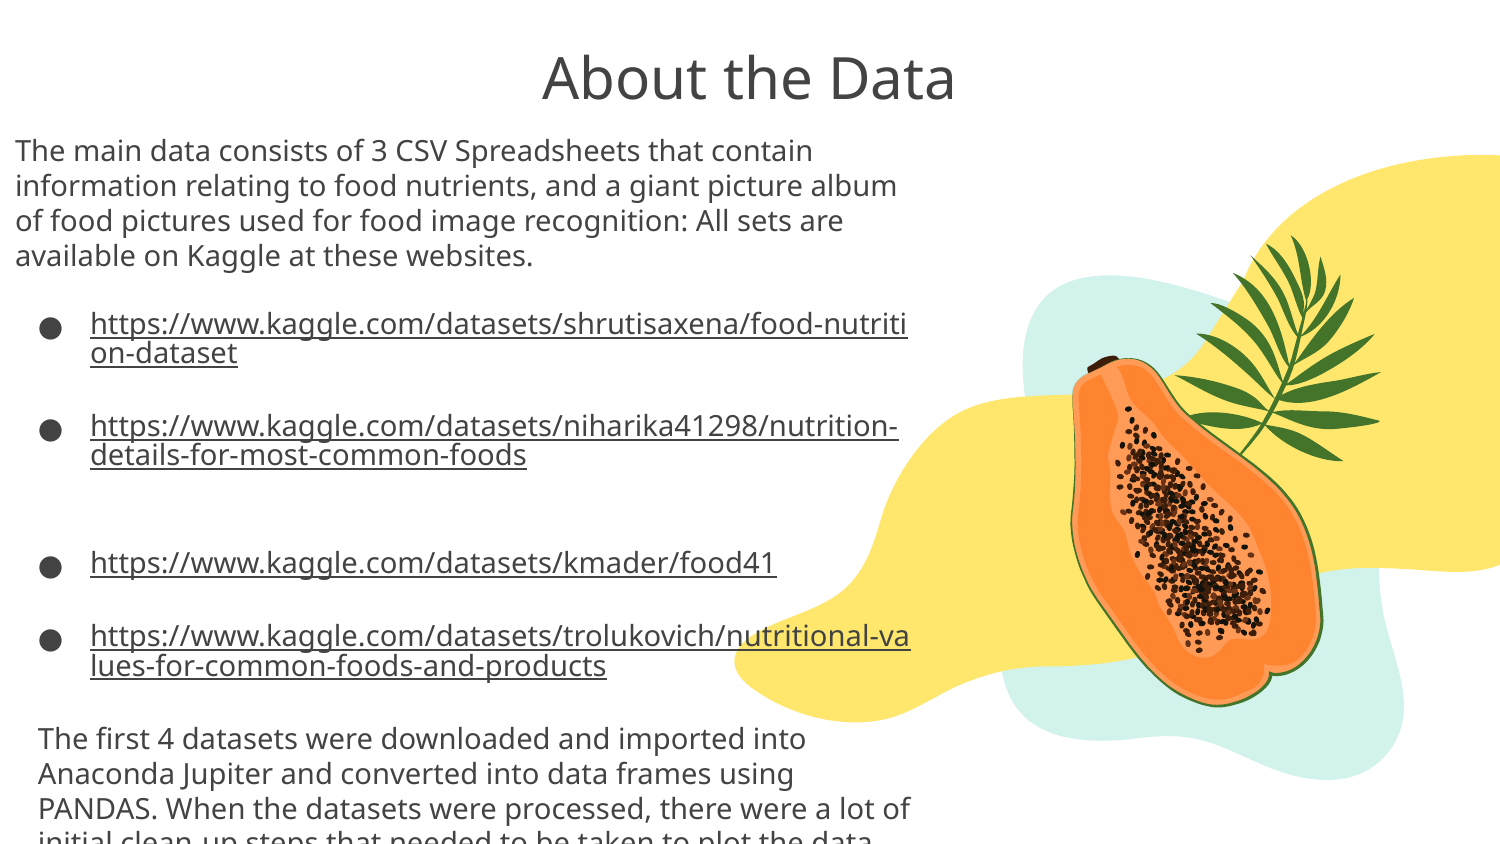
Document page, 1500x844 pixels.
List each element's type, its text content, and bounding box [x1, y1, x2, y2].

text_box [1294, 431, 1344, 462]
text_box [1250, 235, 1355, 365]
text_box [1294, 333, 1375, 385]
title About the Data [109, 35, 1391, 117]
subtitle The main data consists of 3 CSV Spreadsheets that contain information relating to food nutrients, and a giant picture album of food pictures used for food image recognition: All sets are available on Kaggle at these websites. https://www.kaggle.com/datasets/shrutisaxena/food-nutrition-dataset https://www.kaggle.com/datasets/niharika41298/nutrition-details-for-most-common-foods https://www.kaggle.com/datasets/kmader/food41 https://www.kaggle.com/datasets/trolukovich/nutritional-values-for-common-foods-and-products The first 4 datasets were downloaded and imported into Anaconda Jupiter and converted into data frames using PANDAS. When the datasets were processed, there were a lot of initial clean-up steps that needed to be taken to plot the data and model our predictions. [0, 47, 927, 844]
text_box [1294, 372, 1382, 403]
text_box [1064, 348, 1289, 716]
text_box [1294, 410, 1381, 430]
text_box [1195, 333, 1235, 347]
text_box [1232, 272, 1286, 347]
text_box [1210, 303, 1271, 347]
